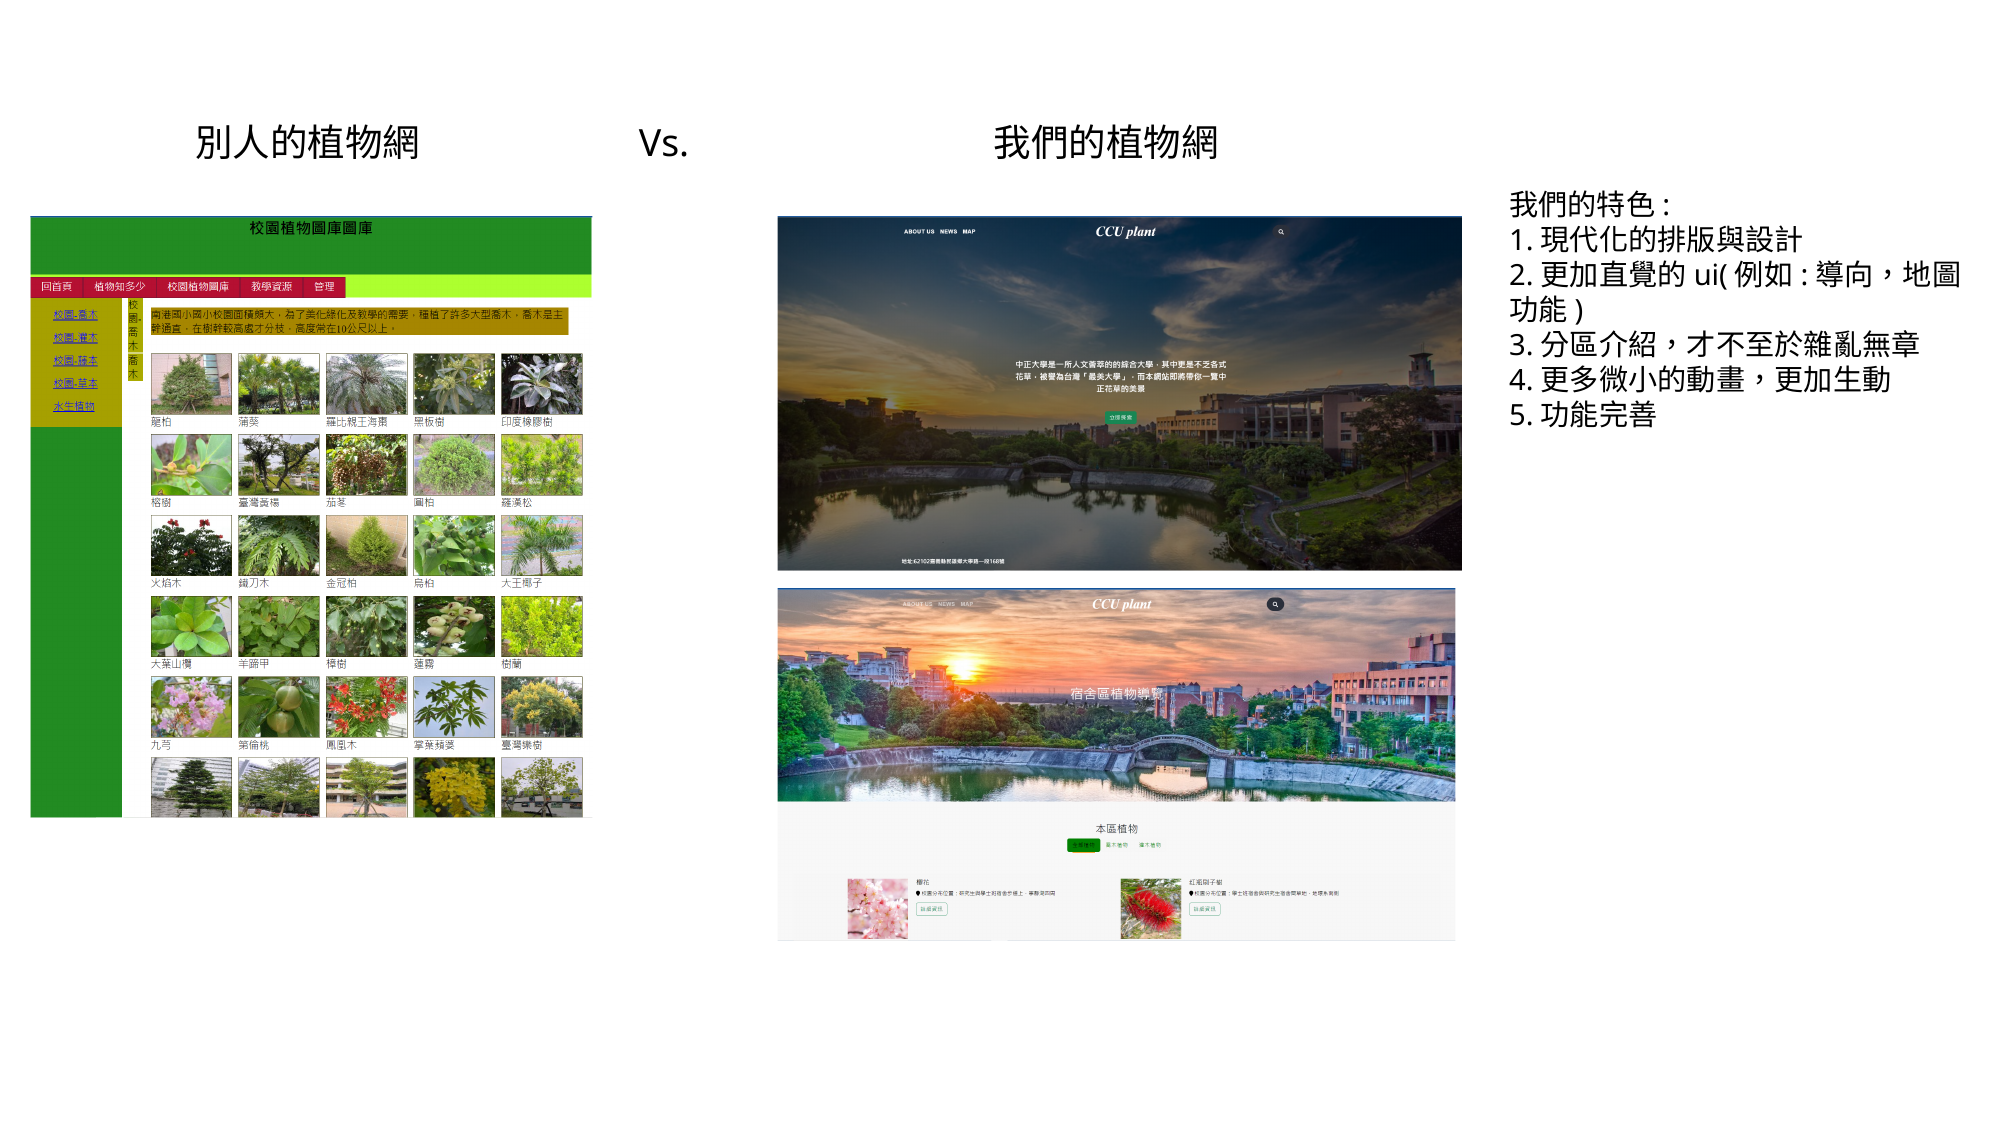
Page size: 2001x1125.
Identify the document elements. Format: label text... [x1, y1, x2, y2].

text_box 我們的特色: 1.現代化的排版與設計 2.更加直覺的ui(例如:導向，地圖功能) 3.分區介紹，才不至於雜亂無章 4.更多微小的動畫，更加生動 5.功能完善 [1494, 179, 2000, 439]
text_box 我們的植物網 [978, 111, 1462, 172]
picture [30, 216, 593, 818]
picture [777, 587, 1456, 941]
text_box Vs. [624, 111, 734, 172]
text_box 別人的植物網 [180, 111, 624, 172]
picture [777, 216, 1463, 571]
